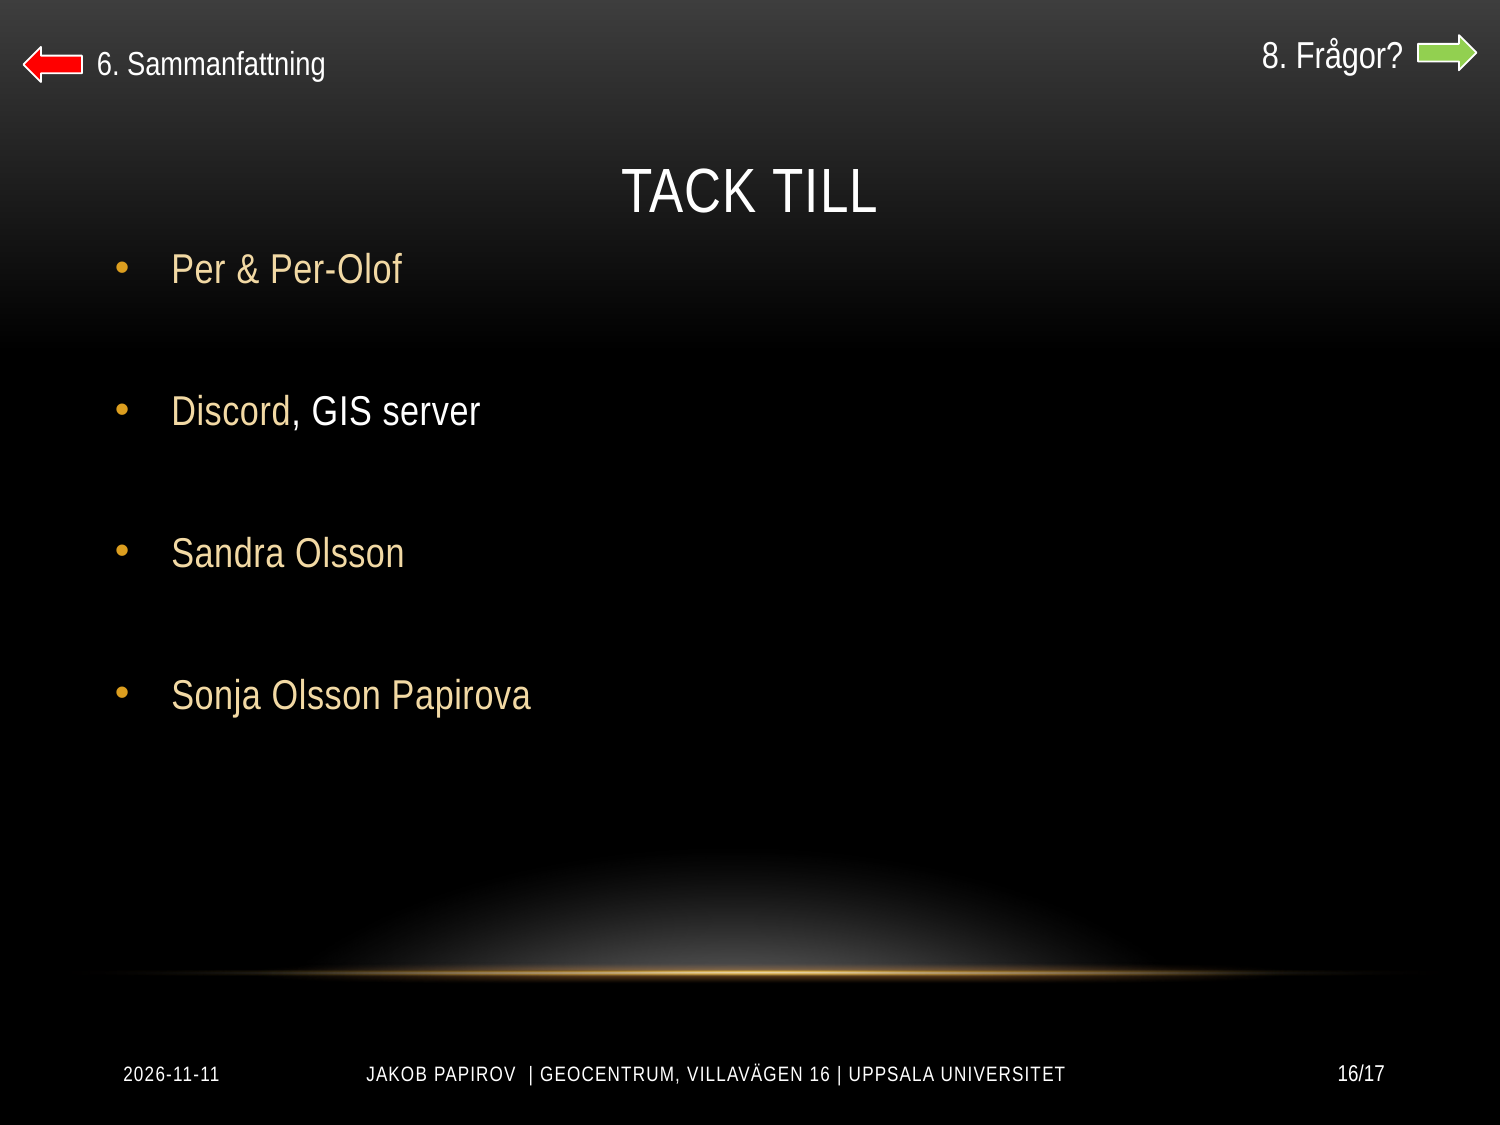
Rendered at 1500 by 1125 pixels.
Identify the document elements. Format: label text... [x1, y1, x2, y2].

picture [0, 0, 1500, 1125]
text_box 8. Frågor? [984, 23, 1418, 84]
slide_number 16/17 [1237, 1042, 1400, 1103]
text_box [1418, 34, 1478, 72]
list Per & Per-Olof Discord, GIS server Sandra Olsson Sonja Olsson Papirova [99, 234, 713, 938]
footer Jakob Papirov | Geocentrum, Villavägen 16 | Uppsala Universitet [351, 1042, 1125, 1103]
text_box [22, 46, 82, 83]
text_box 6. Sammanfattning [82, 35, 493, 90]
title Tack till [99, 128, 1400, 233]
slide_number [75, 1042, 235, 1103]
